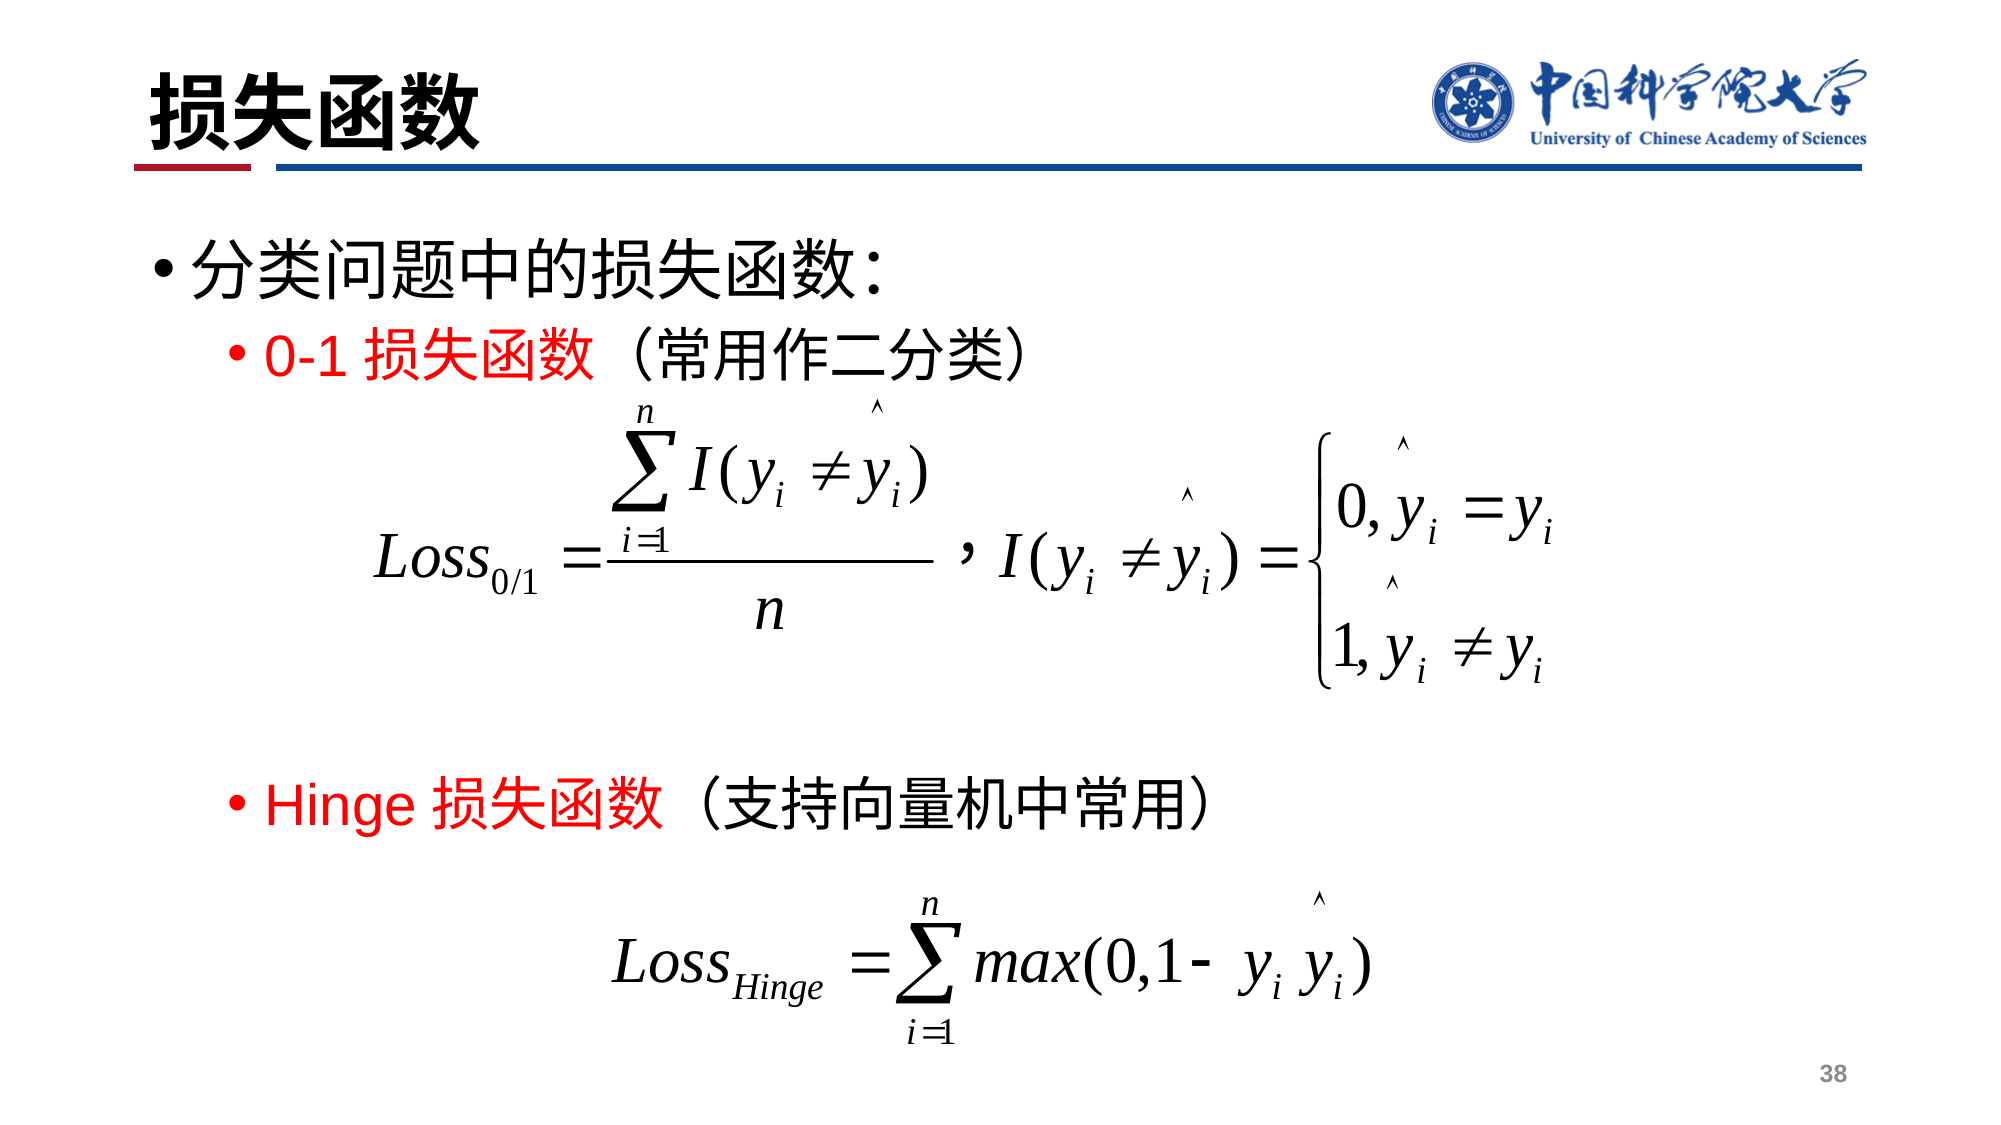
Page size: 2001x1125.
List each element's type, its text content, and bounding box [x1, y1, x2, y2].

picture [1863, 59, 1867, 148]
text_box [363, 380, 1572, 704]
list 分类问题中的损失函数： 0-1损失函数（常用作二分类） Hinge损失函数（支持向量机中常用） [137, 219, 1863, 1051]
title 损失函数 [133, 0, 1863, 168]
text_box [600, 872, 1383, 1060]
slide_number 38 [1412, 1042, 1863, 1103]
